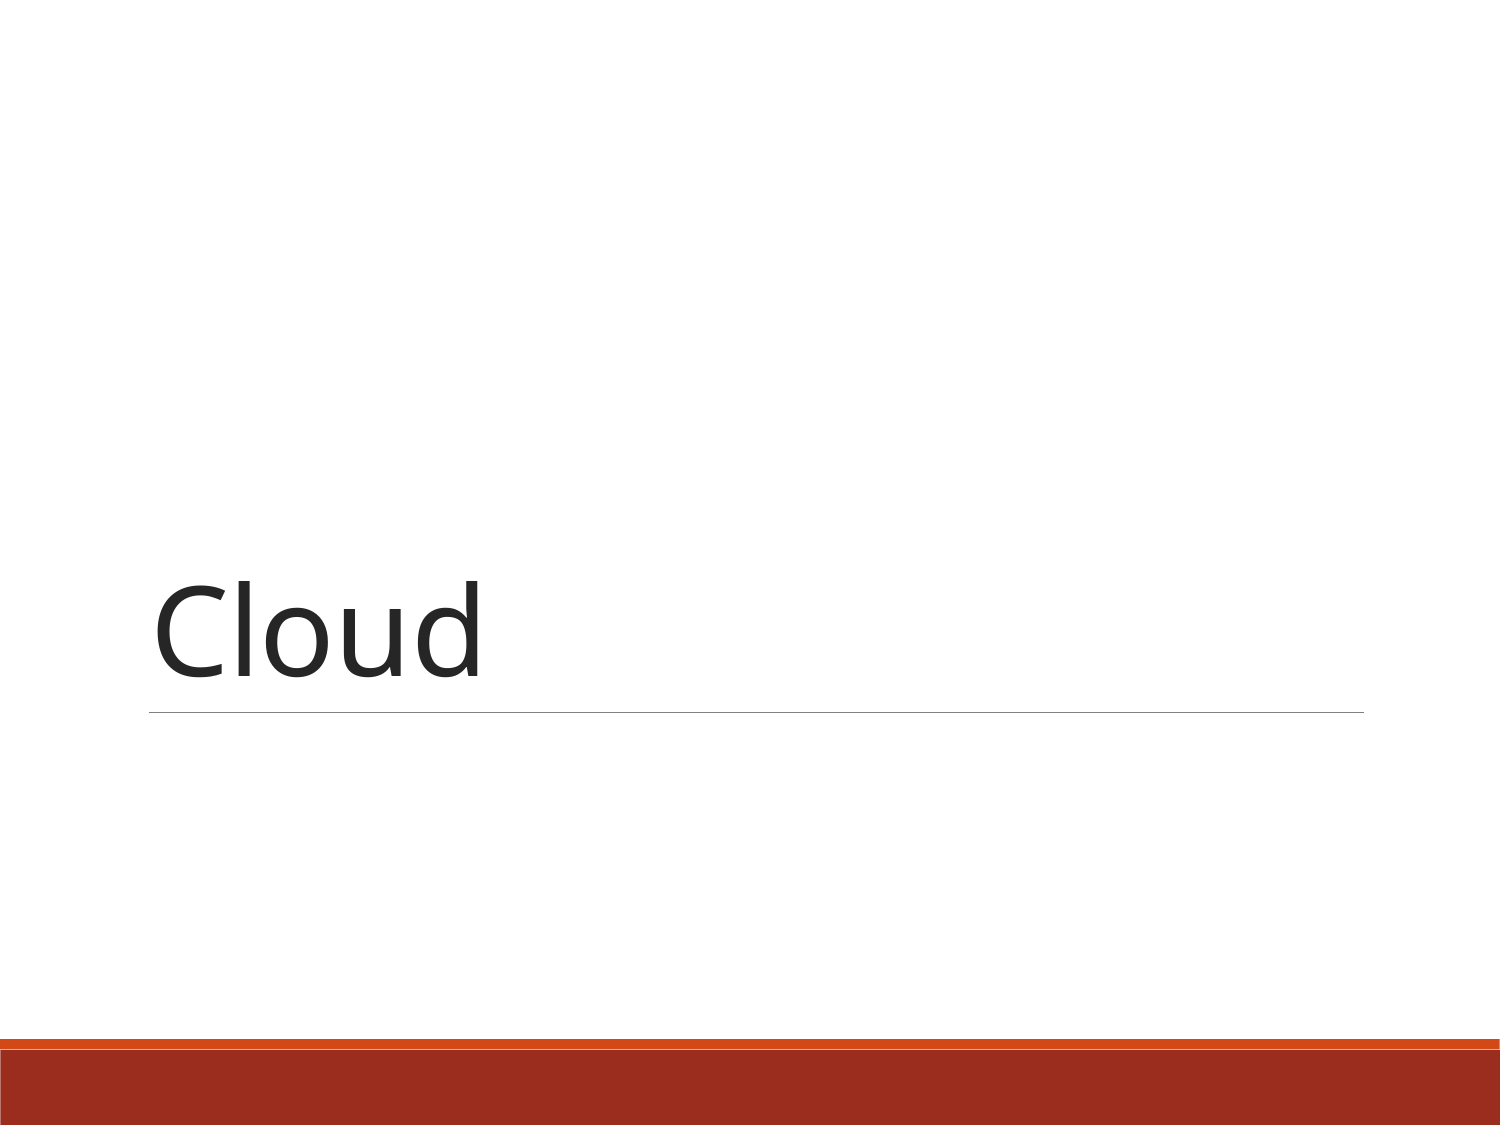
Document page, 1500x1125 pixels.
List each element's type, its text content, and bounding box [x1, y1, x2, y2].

title Cloud [135, 124, 1373, 710]
